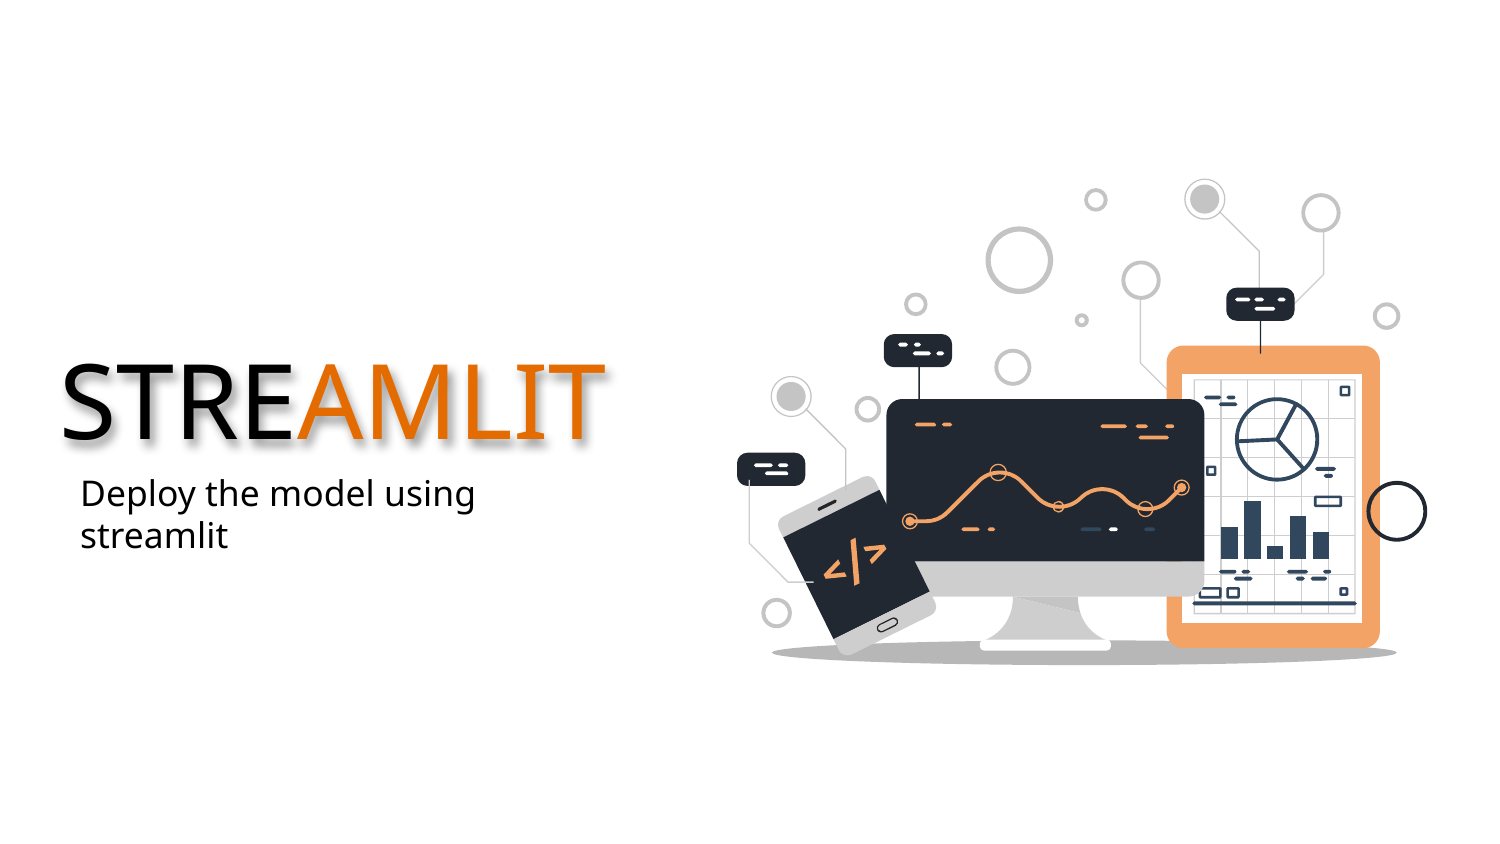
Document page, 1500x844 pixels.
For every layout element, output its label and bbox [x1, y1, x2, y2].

picture [44, 7, 889, 844]
text_box [894, 178, 1428, 666]
